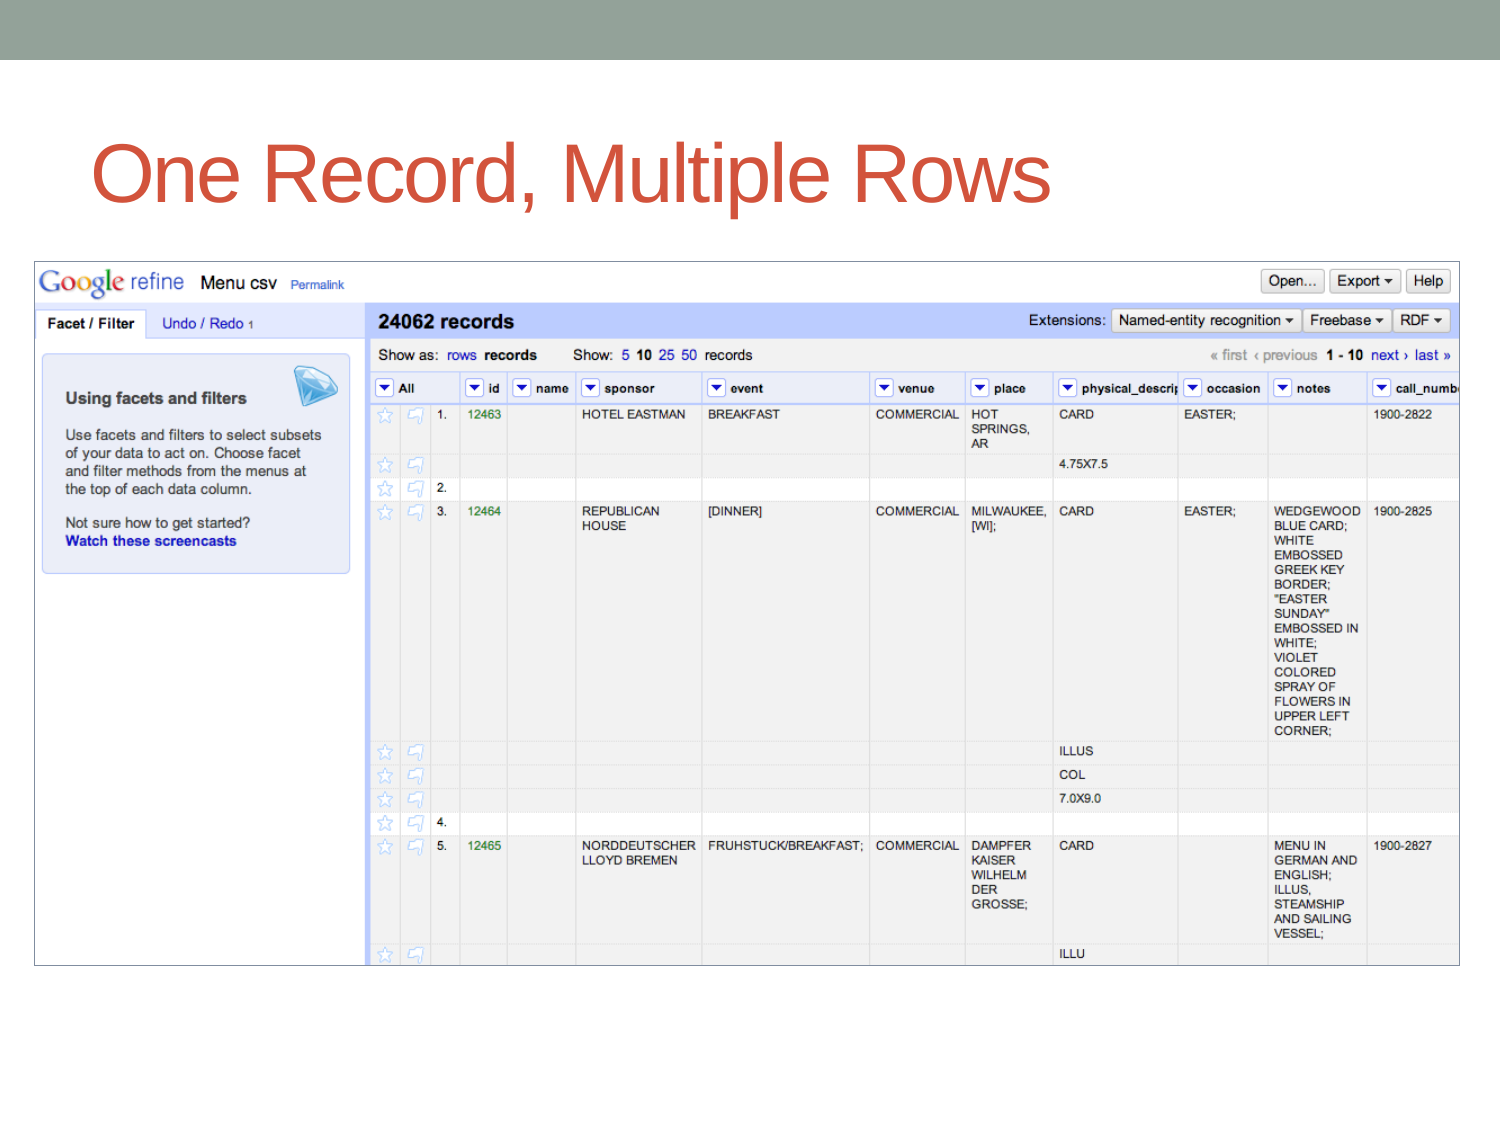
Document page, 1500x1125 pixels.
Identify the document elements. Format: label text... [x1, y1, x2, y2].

title One Record, Multiple Rows [75, 87, 1425, 250]
picture [34, 260, 1460, 966]
